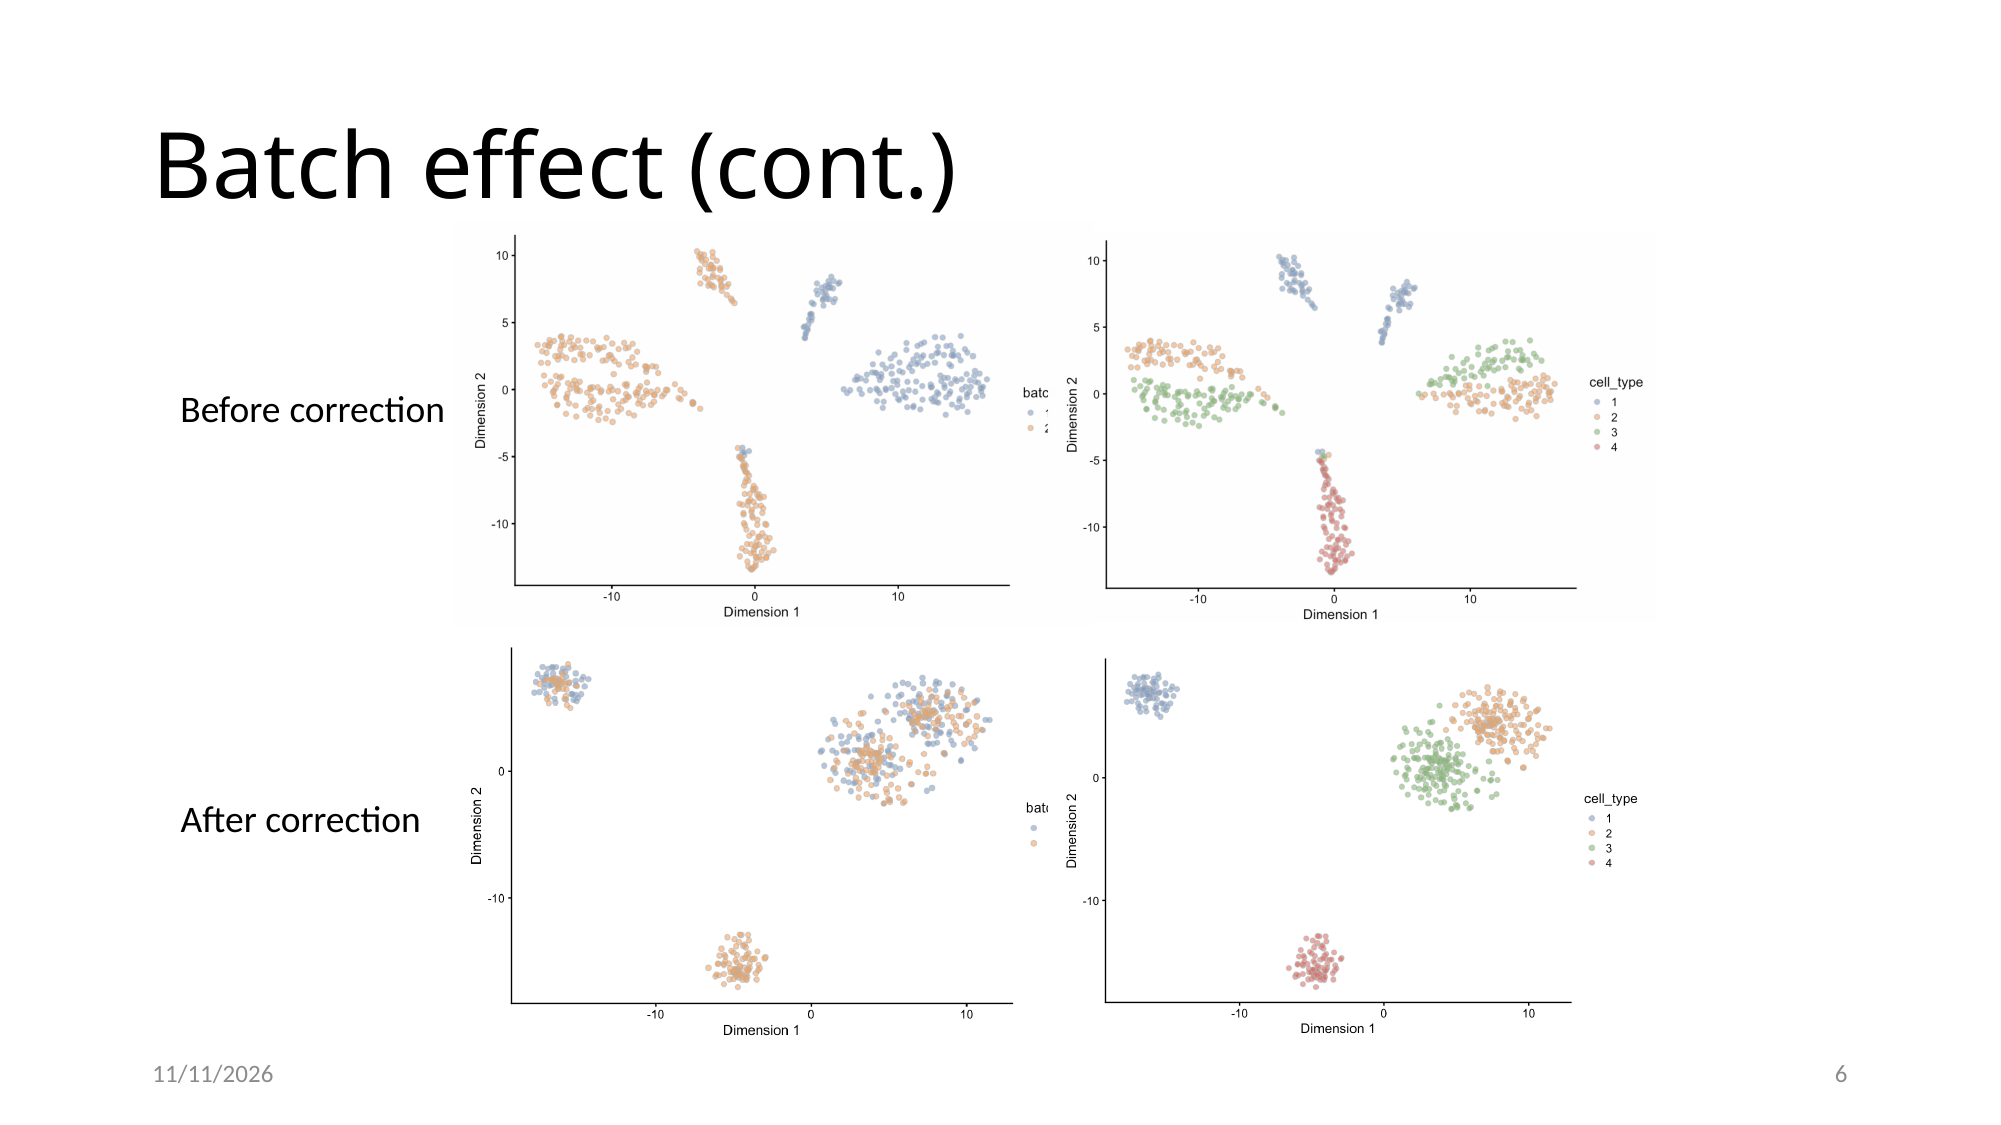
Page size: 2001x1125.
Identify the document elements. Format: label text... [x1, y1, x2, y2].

text_box Before correction [165, 377, 452, 438]
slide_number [137, 1042, 588, 1103]
title Batch effect (cont.) [137, 59, 1863, 278]
picture [1048, 653, 1657, 1043]
picture [452, 220, 1657, 626]
slide_number 6 [1412, 1042, 1863, 1103]
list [452, 641, 1079, 1043]
text_box After correction [165, 787, 437, 848]
